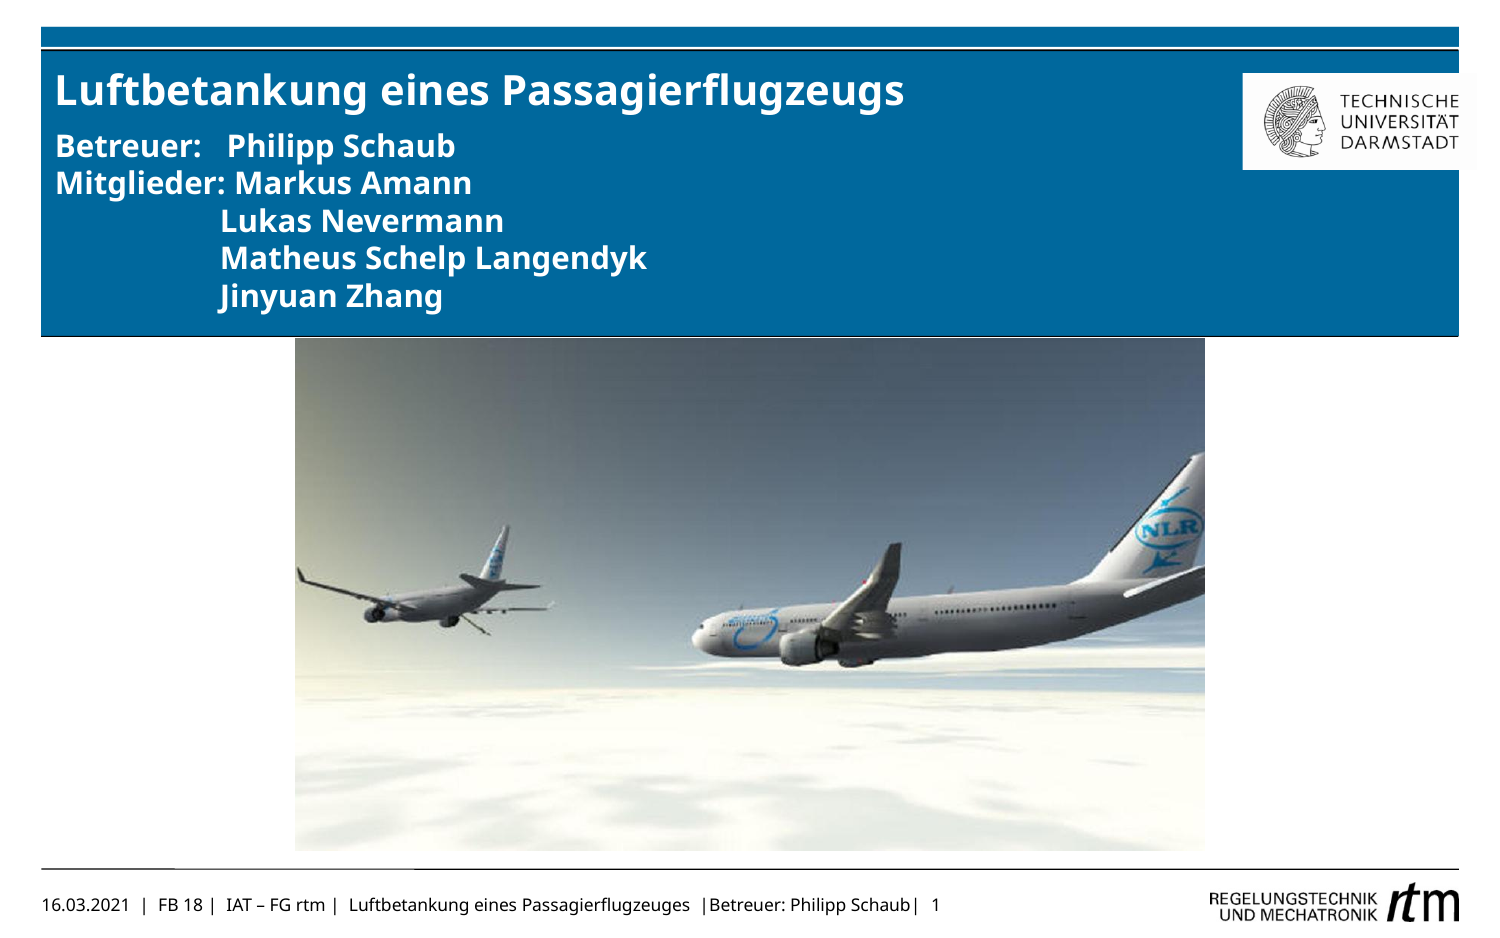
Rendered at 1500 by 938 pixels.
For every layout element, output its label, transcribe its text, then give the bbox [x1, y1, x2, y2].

picture [343, 256, 355, 269]
picture [440, 256, 444, 268]
picture [514, 256, 518, 268]
title Luftbetankung eines Passagierflugzeugs [54, 31, 1145, 147]
picture [573, 256, 577, 268]
picture [285, 256, 289, 268]
picture [412, 256, 416, 268]
picture [262, 291, 276, 314]
picture [426, 290, 441, 314]
picture [1210, 882, 1459, 922]
picture [384, 256, 396, 269]
subtitle Betreuer: Philipp Schaub Mitglieder: Markus Amann Lukas Nevermann Matheus Schelp Langendyk Jinyuan Zhang [54, 147, 1145, 256]
picture [421, 256, 435, 269]
picture [367, 256, 380, 269]
picture [406, 290, 421, 306]
picture [1243, 73, 1477, 170]
picture [631, 256, 645, 268]
picture [233, 291, 237, 306]
picture [525, 256, 529, 268]
picture [242, 290, 257, 306]
picture [367, 284, 381, 306]
picture [592, 256, 607, 269]
picture [304, 256, 319, 269]
picture [401, 256, 405, 268]
picture [251, 256, 265, 269]
picture [320, 290, 335, 306]
picture [347, 285, 363, 306]
picture [534, 256, 548, 276]
picture [281, 291, 295, 307]
picture [478, 256, 491, 268]
picture [218, 285, 227, 313]
picture [494, 256, 508, 269]
picture [272, 256, 280, 269]
picture [323, 256, 338, 269]
picture [553, 256, 568, 269]
picture [294, 338, 1205, 851]
picture [300, 290, 314, 307]
picture [612, 256, 625, 276]
picture [229, 256, 240, 268]
picture [387, 290, 400, 307]
picture [449, 256, 464, 276]
